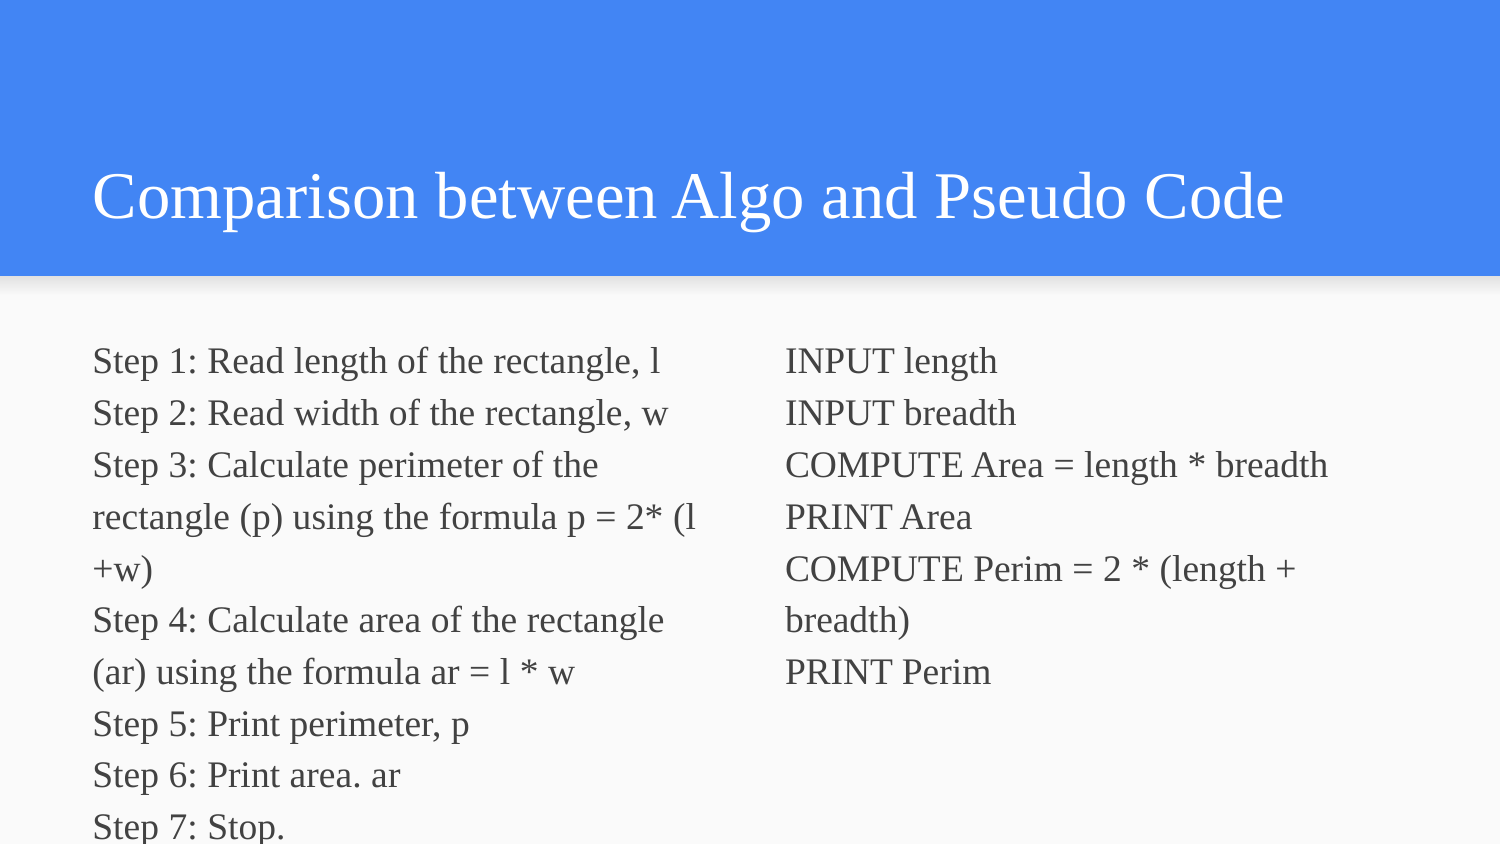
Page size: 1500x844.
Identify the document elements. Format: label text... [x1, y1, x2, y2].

list INPUT length INPUT breadth COMPUTE Area = length * breadth PRINT Area COMPUTE Perim = 2 * (length + breadth) PRINT Perim [770, 314, 1427, 760]
title Comparison between Algo and Pseudo Code [77, 121, 1427, 248]
list Step 1: Read length of the rectangle, l Step 2: Read width of the rectangle, w Step 3: Calculate perimeter of the rectangle (p) using the formula p = 2* (l +w) Step 4: Calculate area of the rectangle (ar) using the formula ar = l * w Step 5: Print perimeter, p Step 6: Print area. ar Step 7: Stop. [77, 314, 734, 760]
